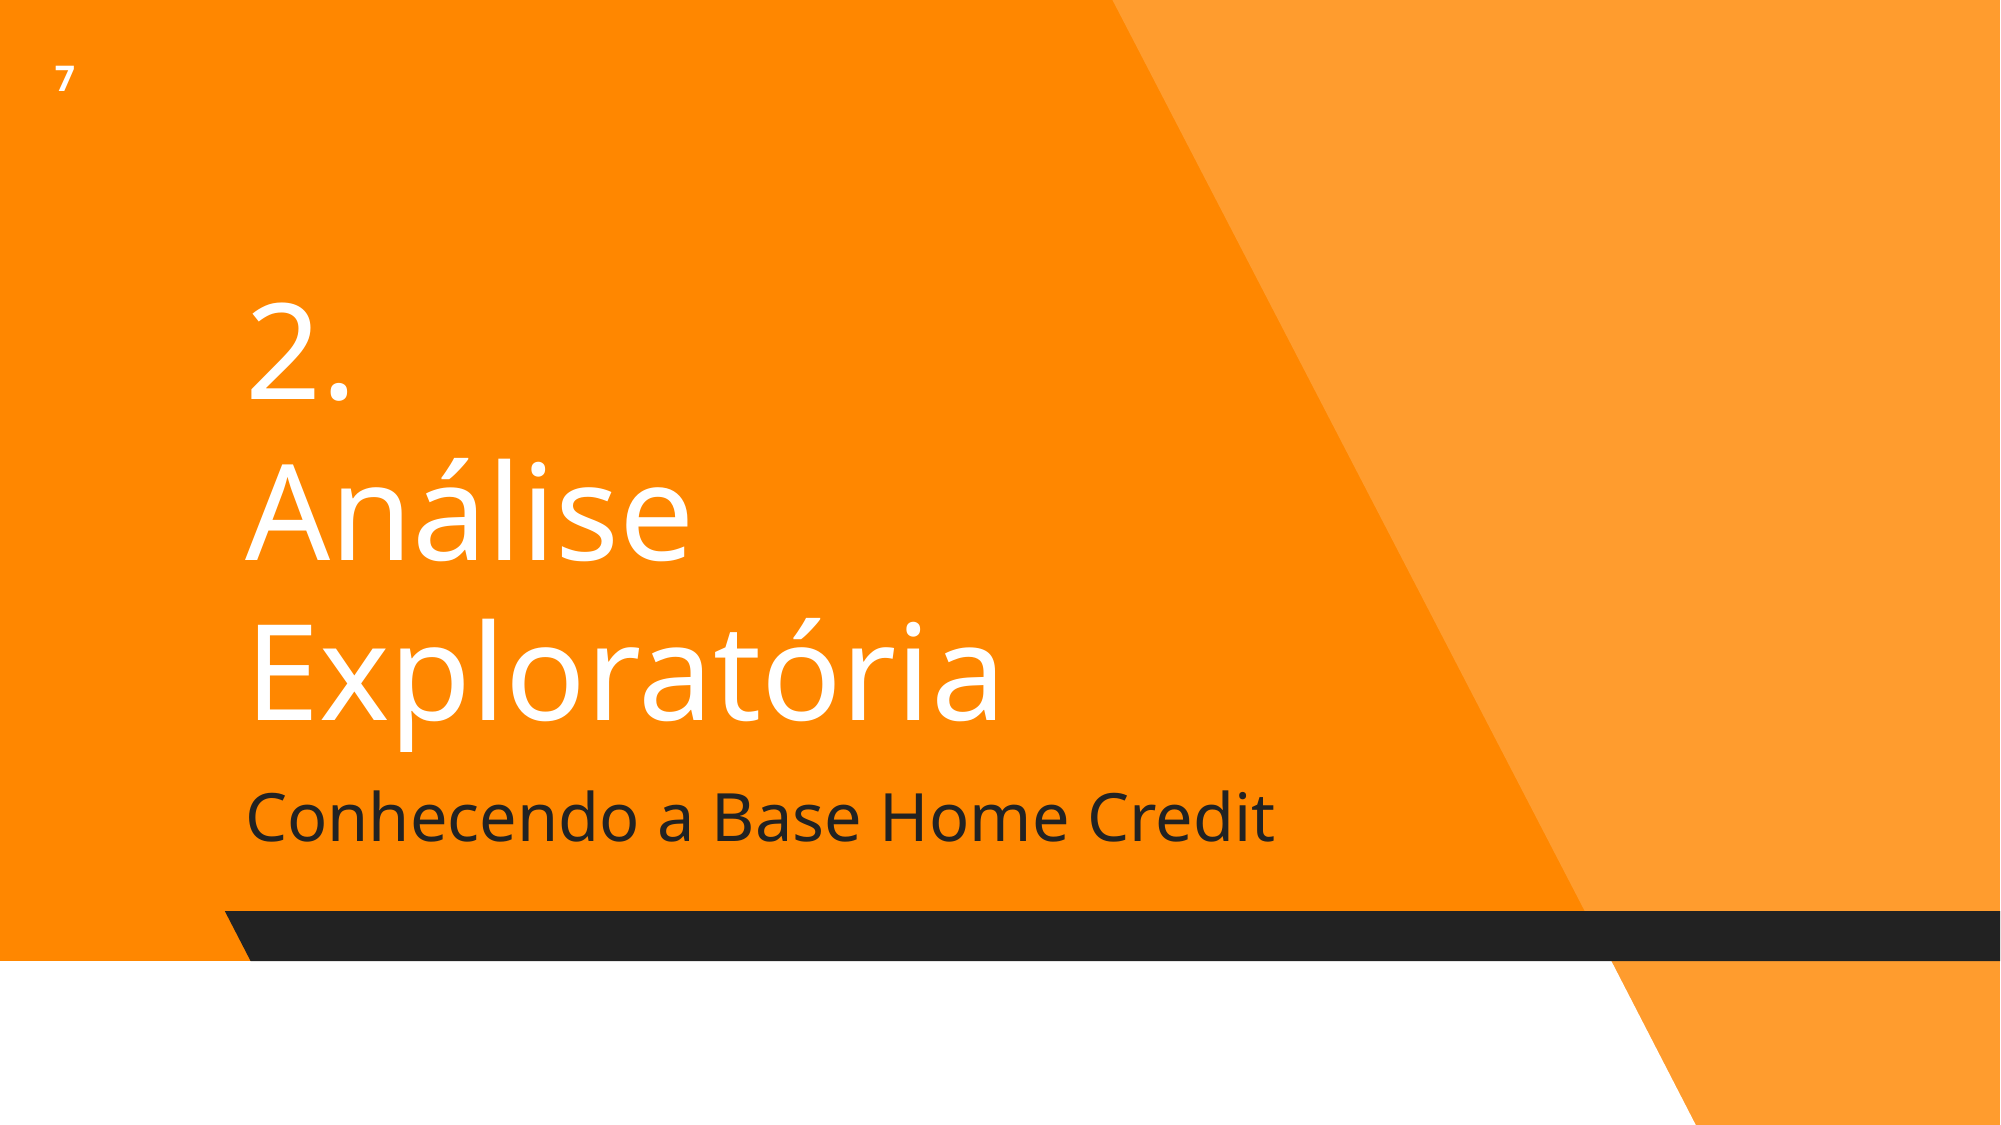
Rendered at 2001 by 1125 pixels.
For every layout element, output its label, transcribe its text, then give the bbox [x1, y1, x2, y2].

slide_number ‹#› [0, 0, 131, 160]
subtitle Conhecendo a Base Home Credit [224, 754, 1367, 880]
title 2. Análise Exploratória [224, 512, 1367, 754]
